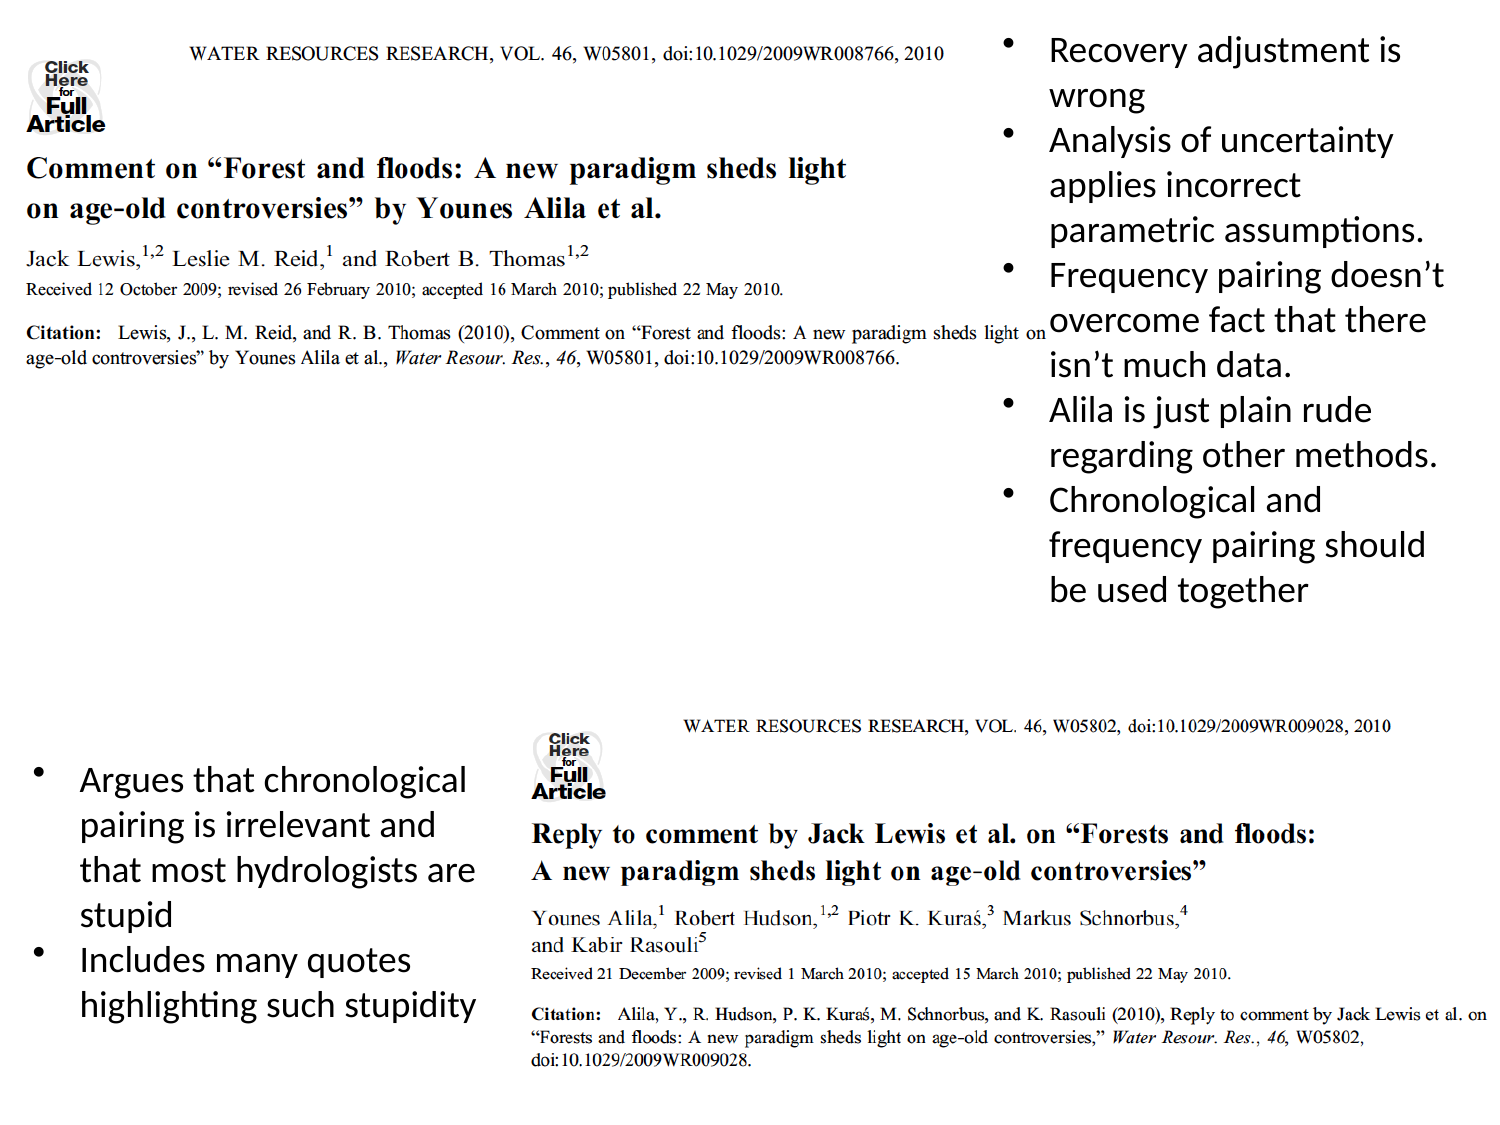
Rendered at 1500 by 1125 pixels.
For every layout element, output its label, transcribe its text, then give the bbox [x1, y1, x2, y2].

picture [503, 690, 1500, 1081]
text_box Argues that chronological pairing is irrelevant and that most hydrologists are stupid Includes many quotes highlighting such stupidity [17, 747, 498, 1032]
text_box Recovery adjustment is wrong Analysis of uncertainty applies incorrect parametric assumptions. Frequency pairing doesn’t overcome fact that there isn’t much data. Alila is just plain rude regarding other methods. Chronological and frequency pairing should be used together [987, 17, 1464, 618]
picture [0, 17, 1106, 388]
